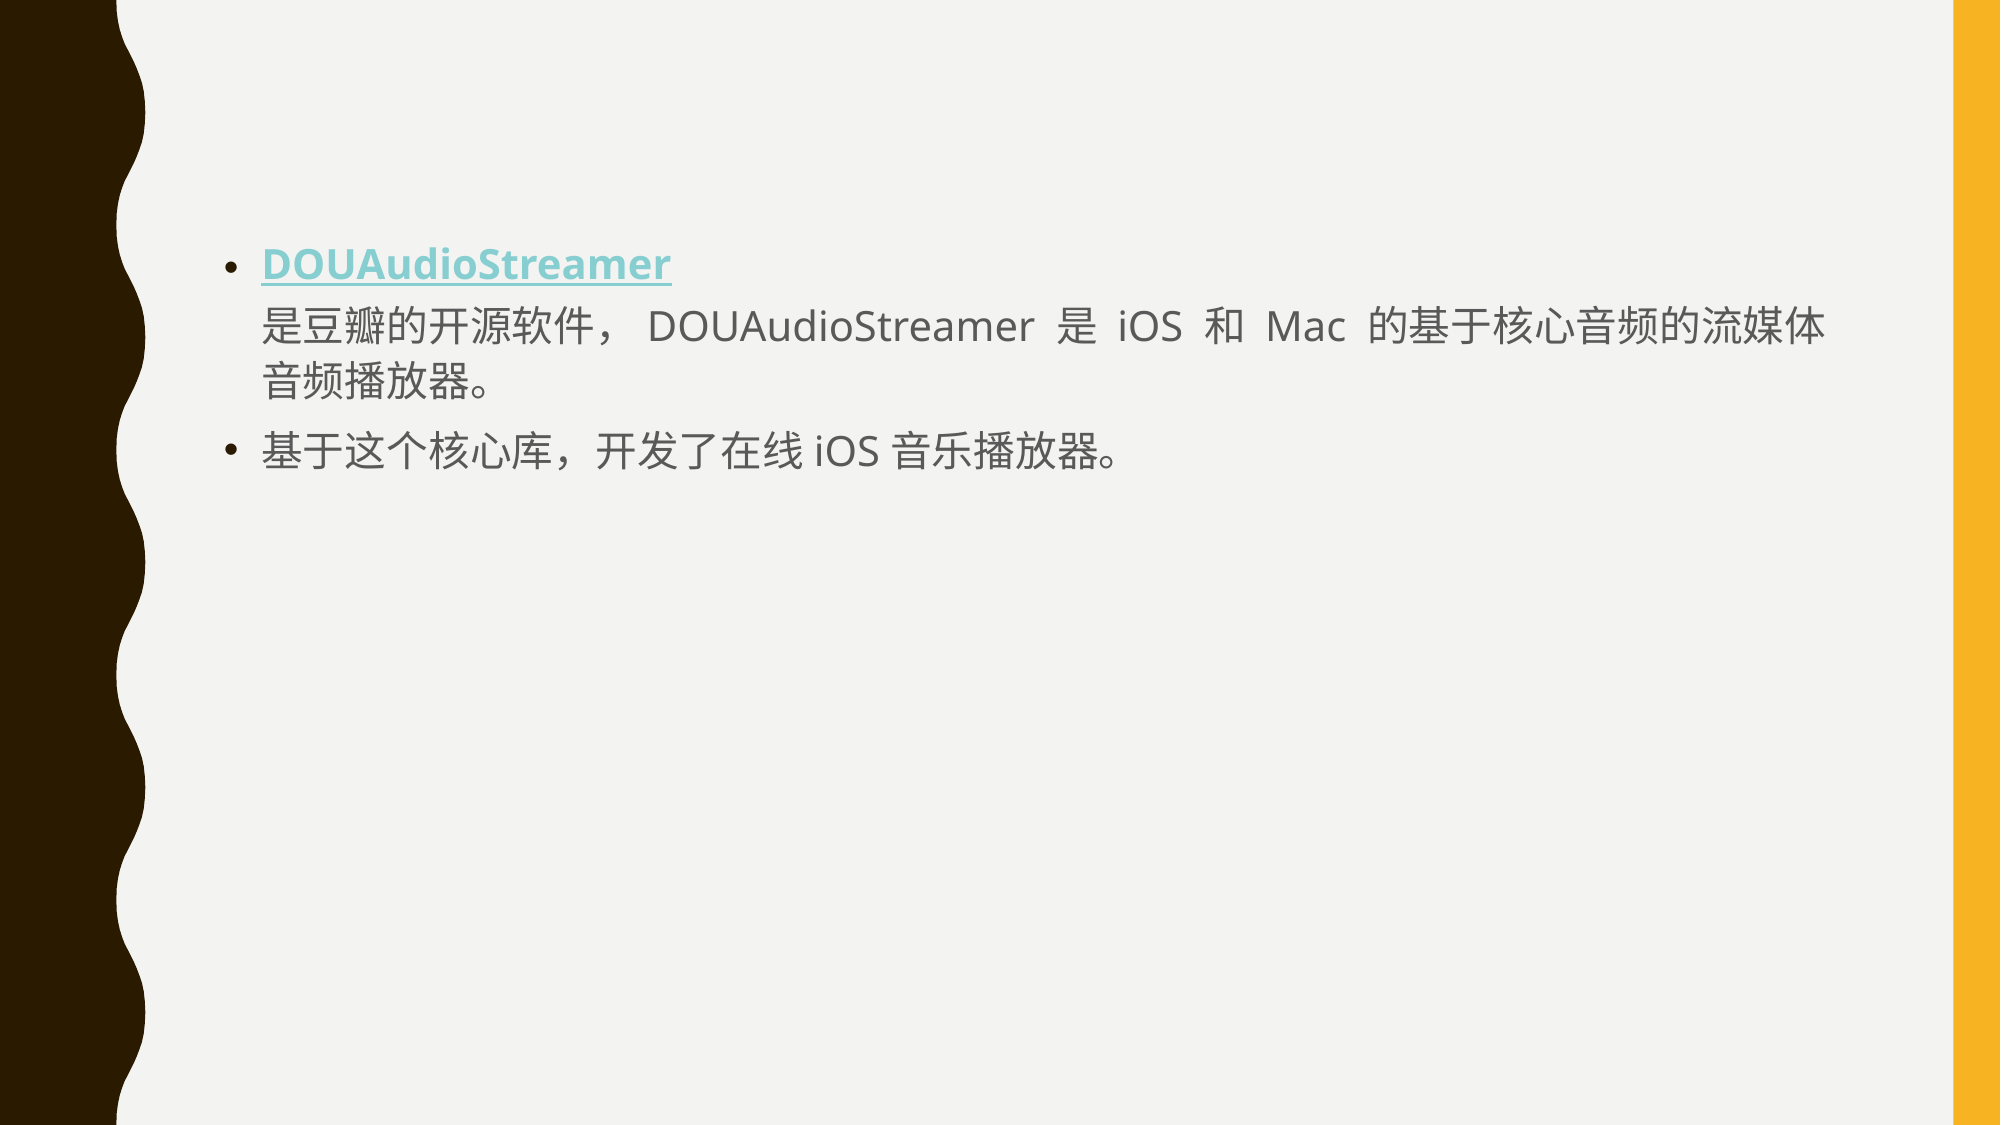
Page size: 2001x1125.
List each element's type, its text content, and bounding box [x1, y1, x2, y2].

list DOUAudioStreamer 是豆瓣的开源软件，DOUAudioStreamer 是 iOS 和 Mac 的基于核心音频的流媒体音频播放器。 基于这个核心库，开发了在线iOS音乐播放器。 [208, 224, 1879, 815]
